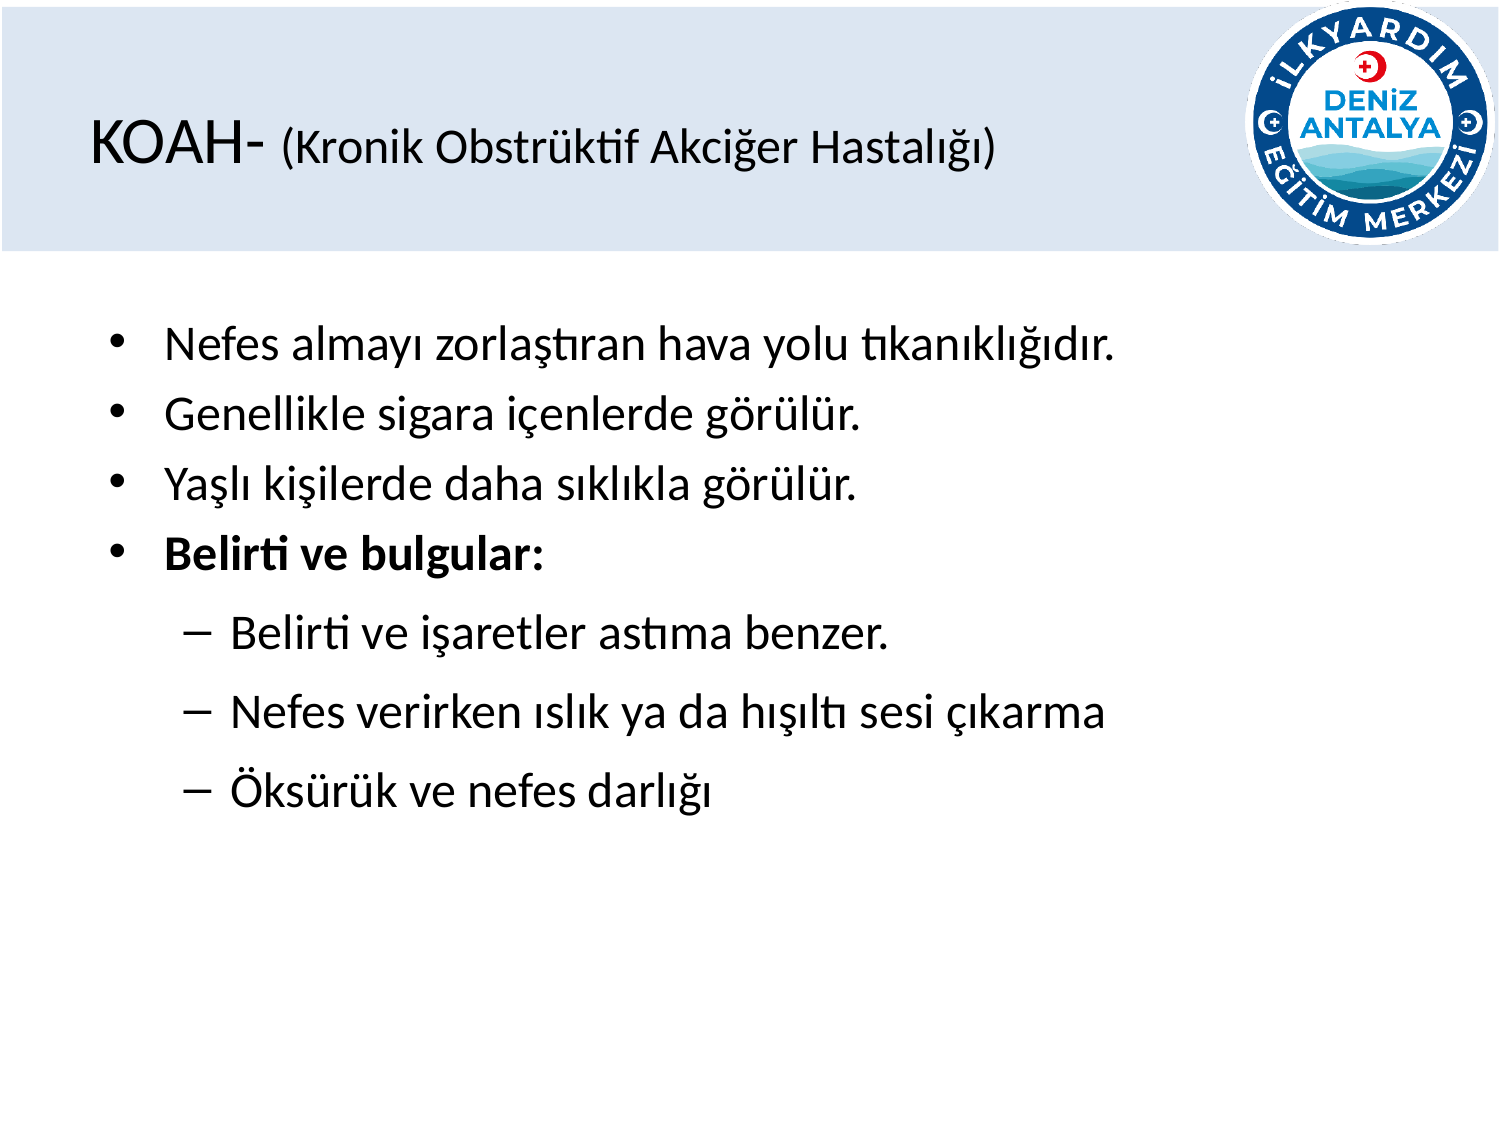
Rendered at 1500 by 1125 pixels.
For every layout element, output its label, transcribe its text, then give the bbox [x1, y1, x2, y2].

list Nefes almayı zorlaştıran hava yolu tıkanıklığıdır. Genellikle sigara içenlerde görülür. Yaşlı kişilerde daha sıklıkla görülür. Belirti ve bulgular: Belirti ve işaretler astıma benzer. Nefes verirken ıslık ya da hışıltı sesi çıkarma Öksürük ve nefes darlığı [93, 302, 1370, 875]
text_box [0, 5, 1247, 253]
picture [1244, 0, 1495, 245]
title KOAH- (Kronik Obstrüktif Akciğer Hastalığı) [75, 42, 1239, 231]
text_box [1491, 5, 1500, 253]
